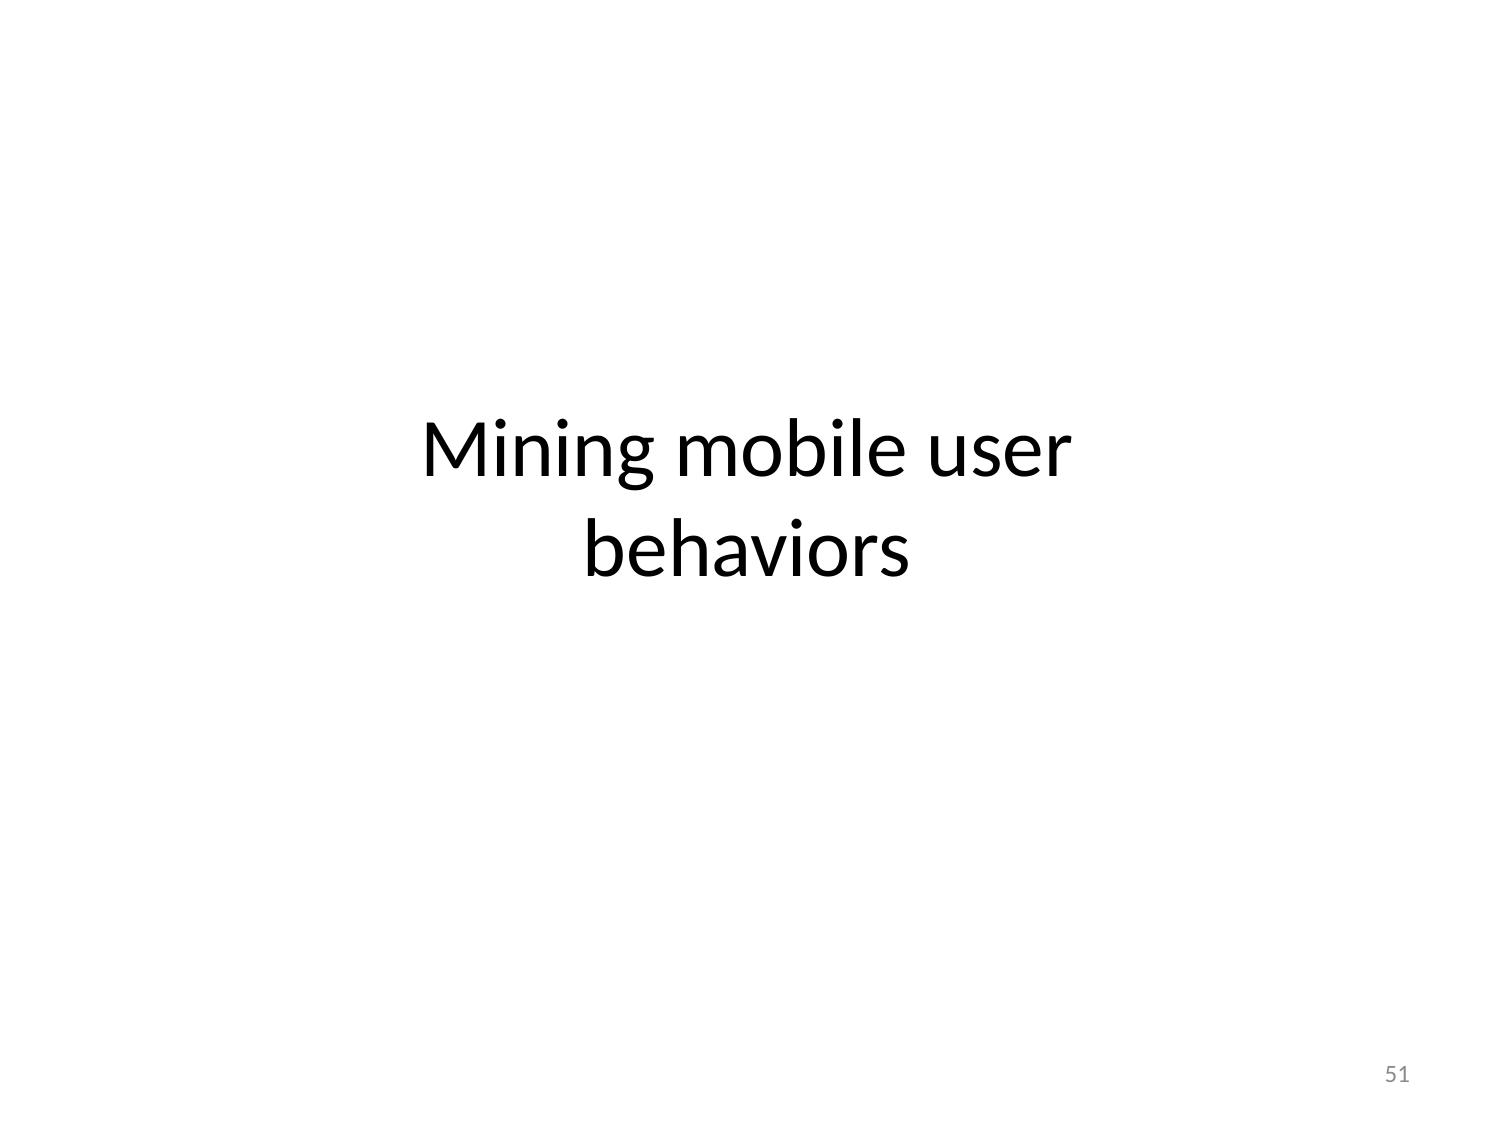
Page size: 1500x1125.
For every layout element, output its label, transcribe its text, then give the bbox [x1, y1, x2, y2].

list Mining mobile user behaviors [336, 385, 1158, 1039]
slide_number 51 [1074, 1042, 1425, 1103]
